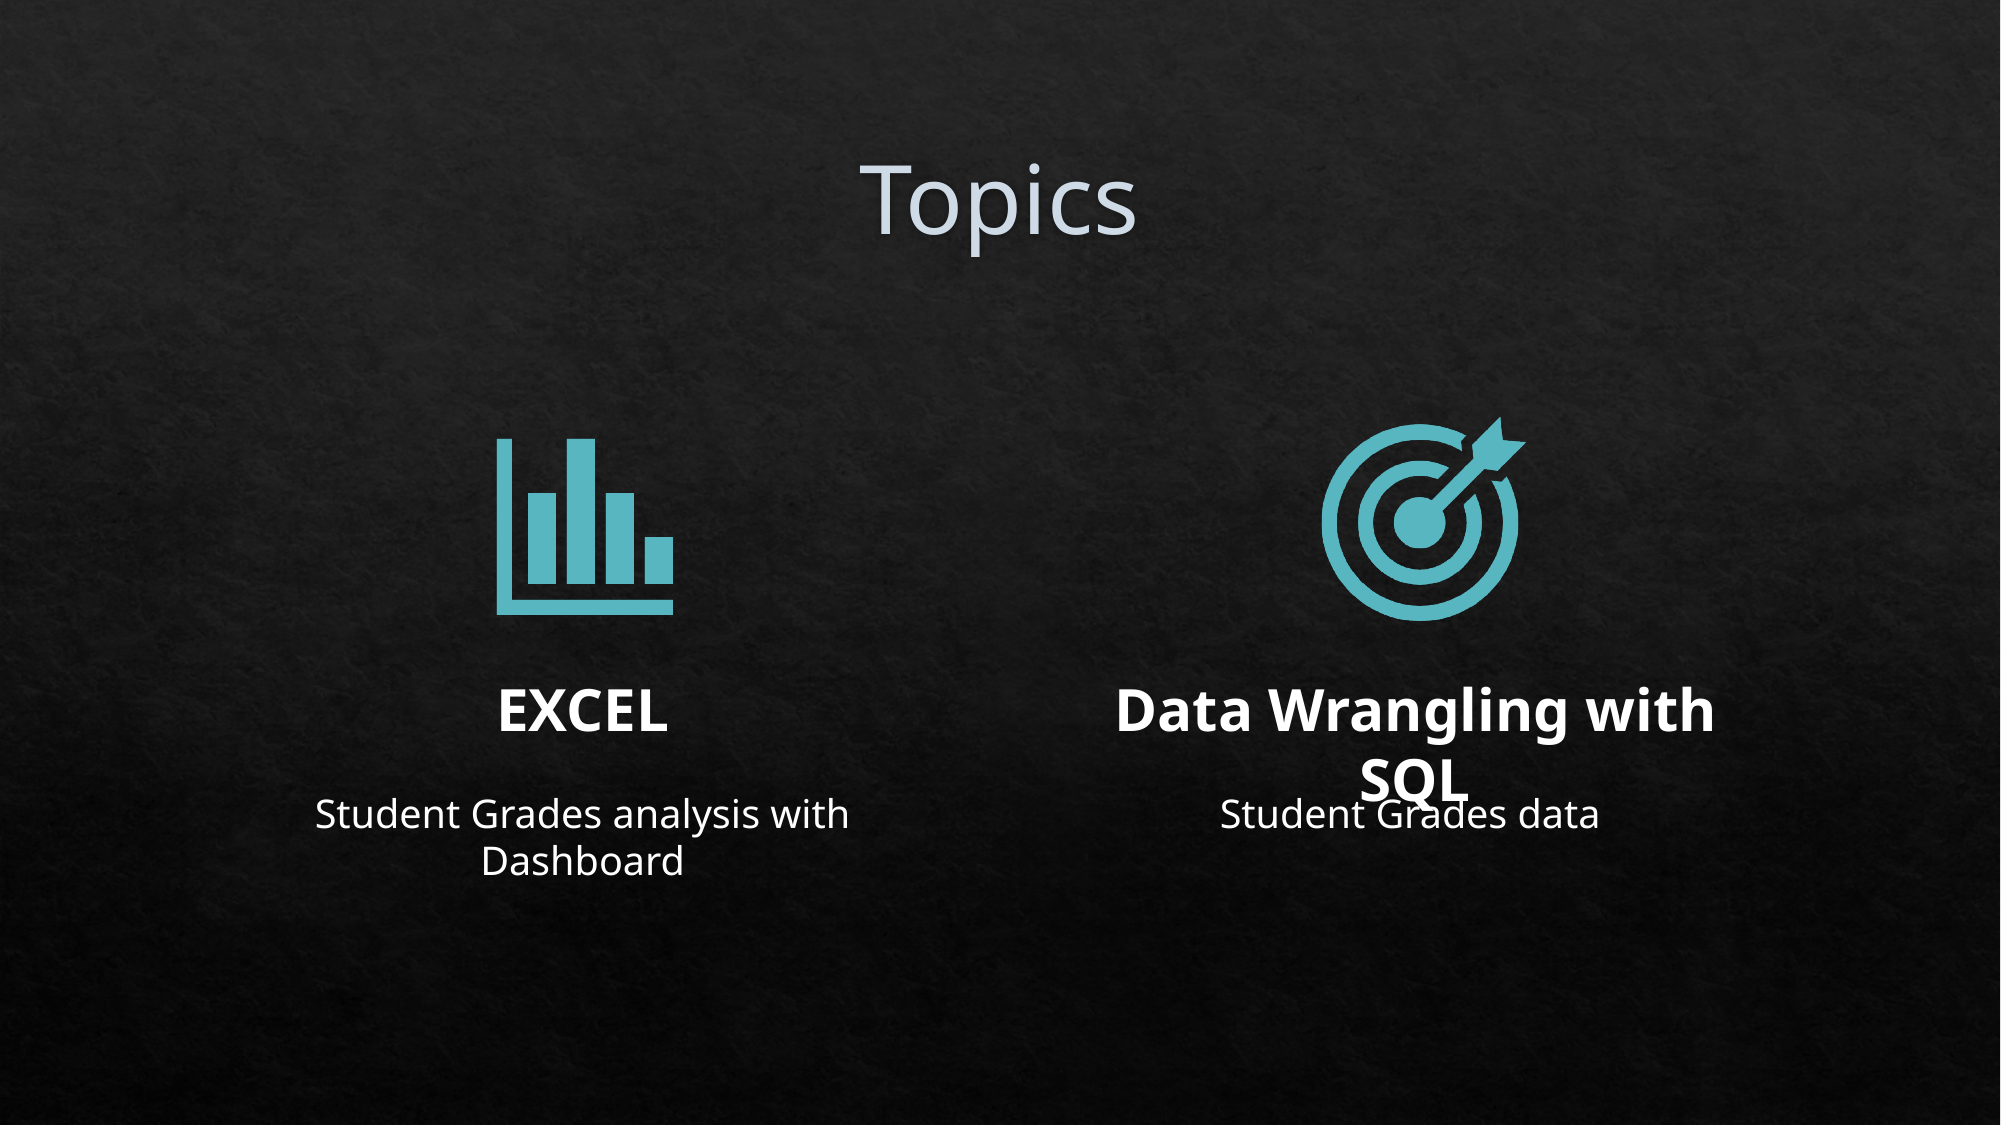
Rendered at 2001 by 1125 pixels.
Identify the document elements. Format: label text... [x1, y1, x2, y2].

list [149, 340, 1849, 951]
title Topics [149, 99, 1849, 307]
